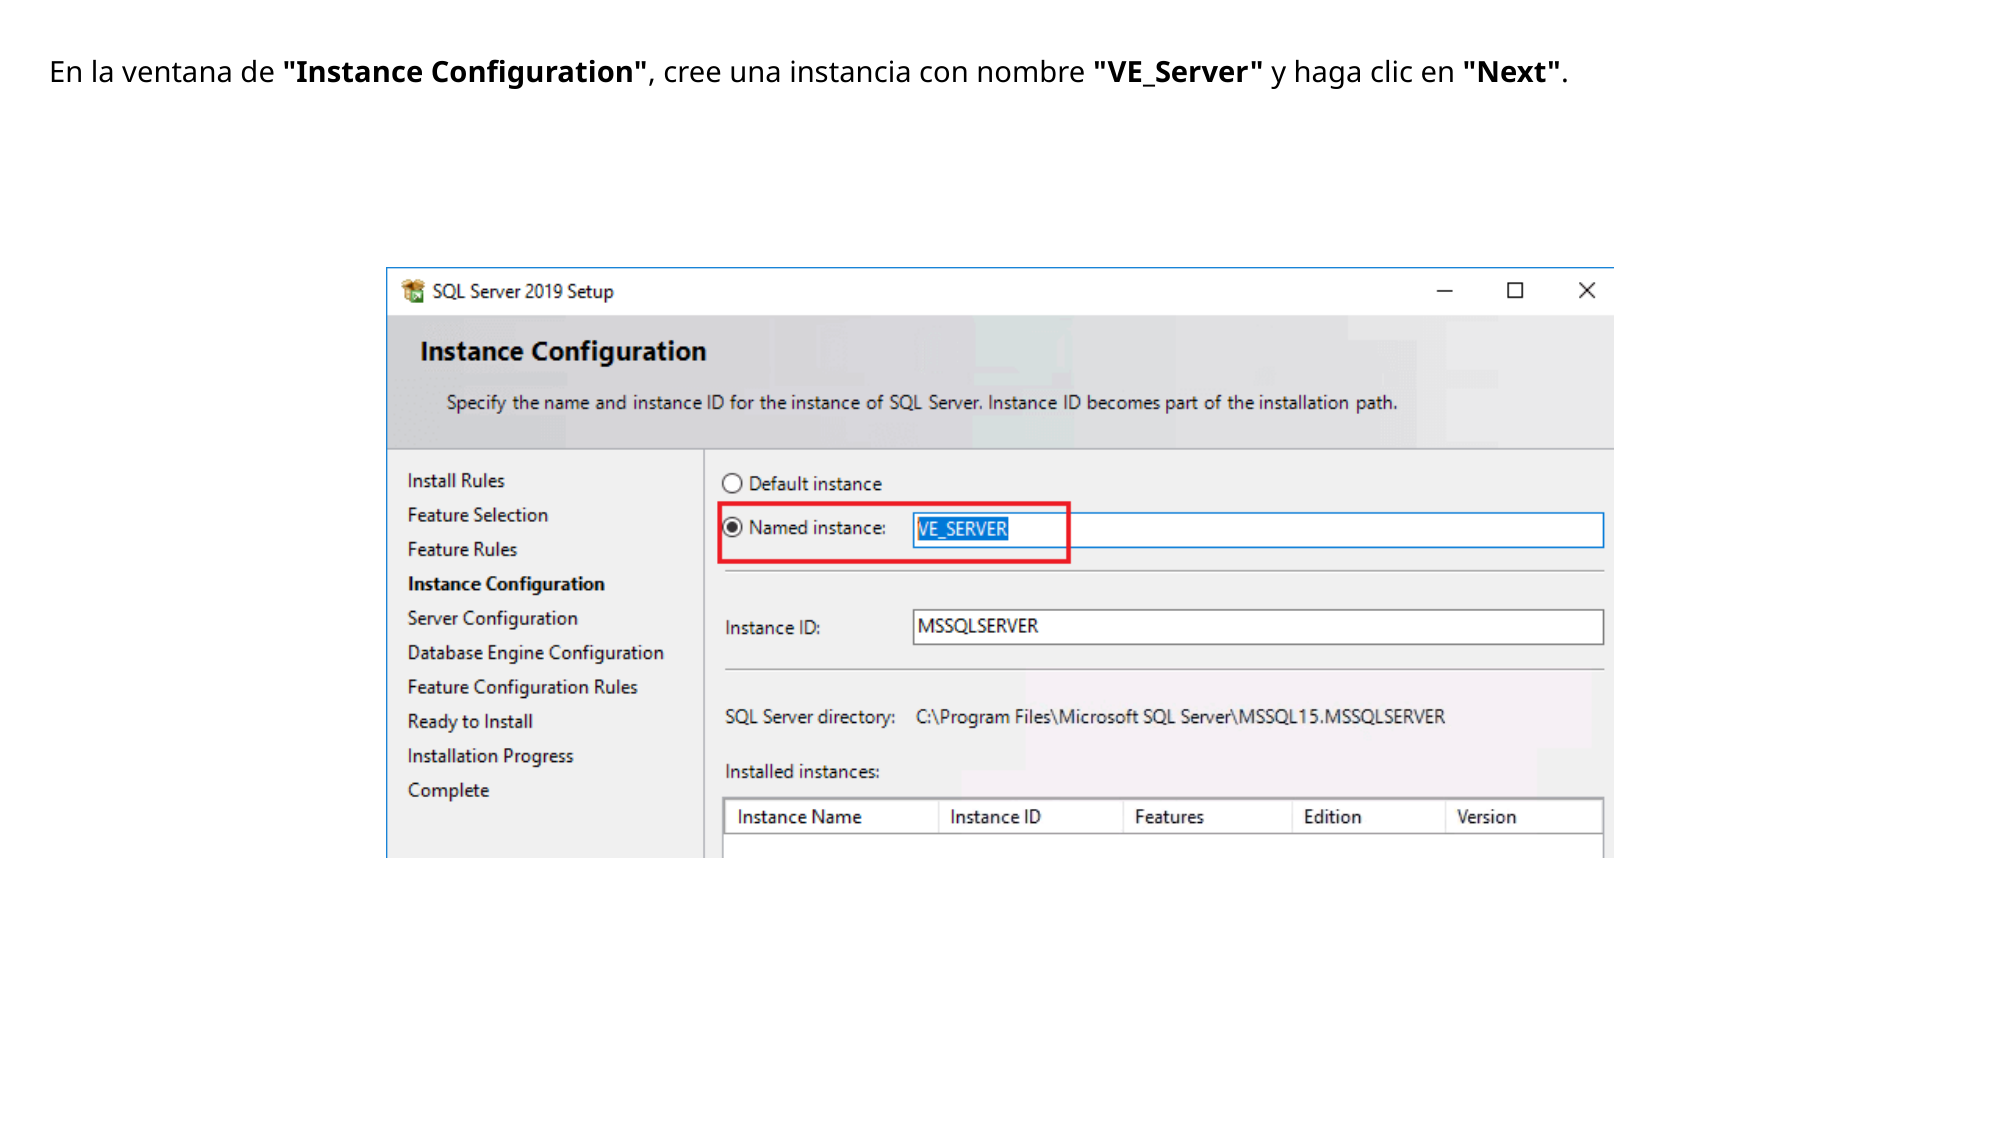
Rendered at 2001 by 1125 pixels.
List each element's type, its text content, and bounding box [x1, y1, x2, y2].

picture [386, 266, 1614, 858]
text_box En la ventana de "Instance Configuration", cree una instancia con nombre "VE_Server" y haga clic en "Next". [34, 46, 1916, 96]
